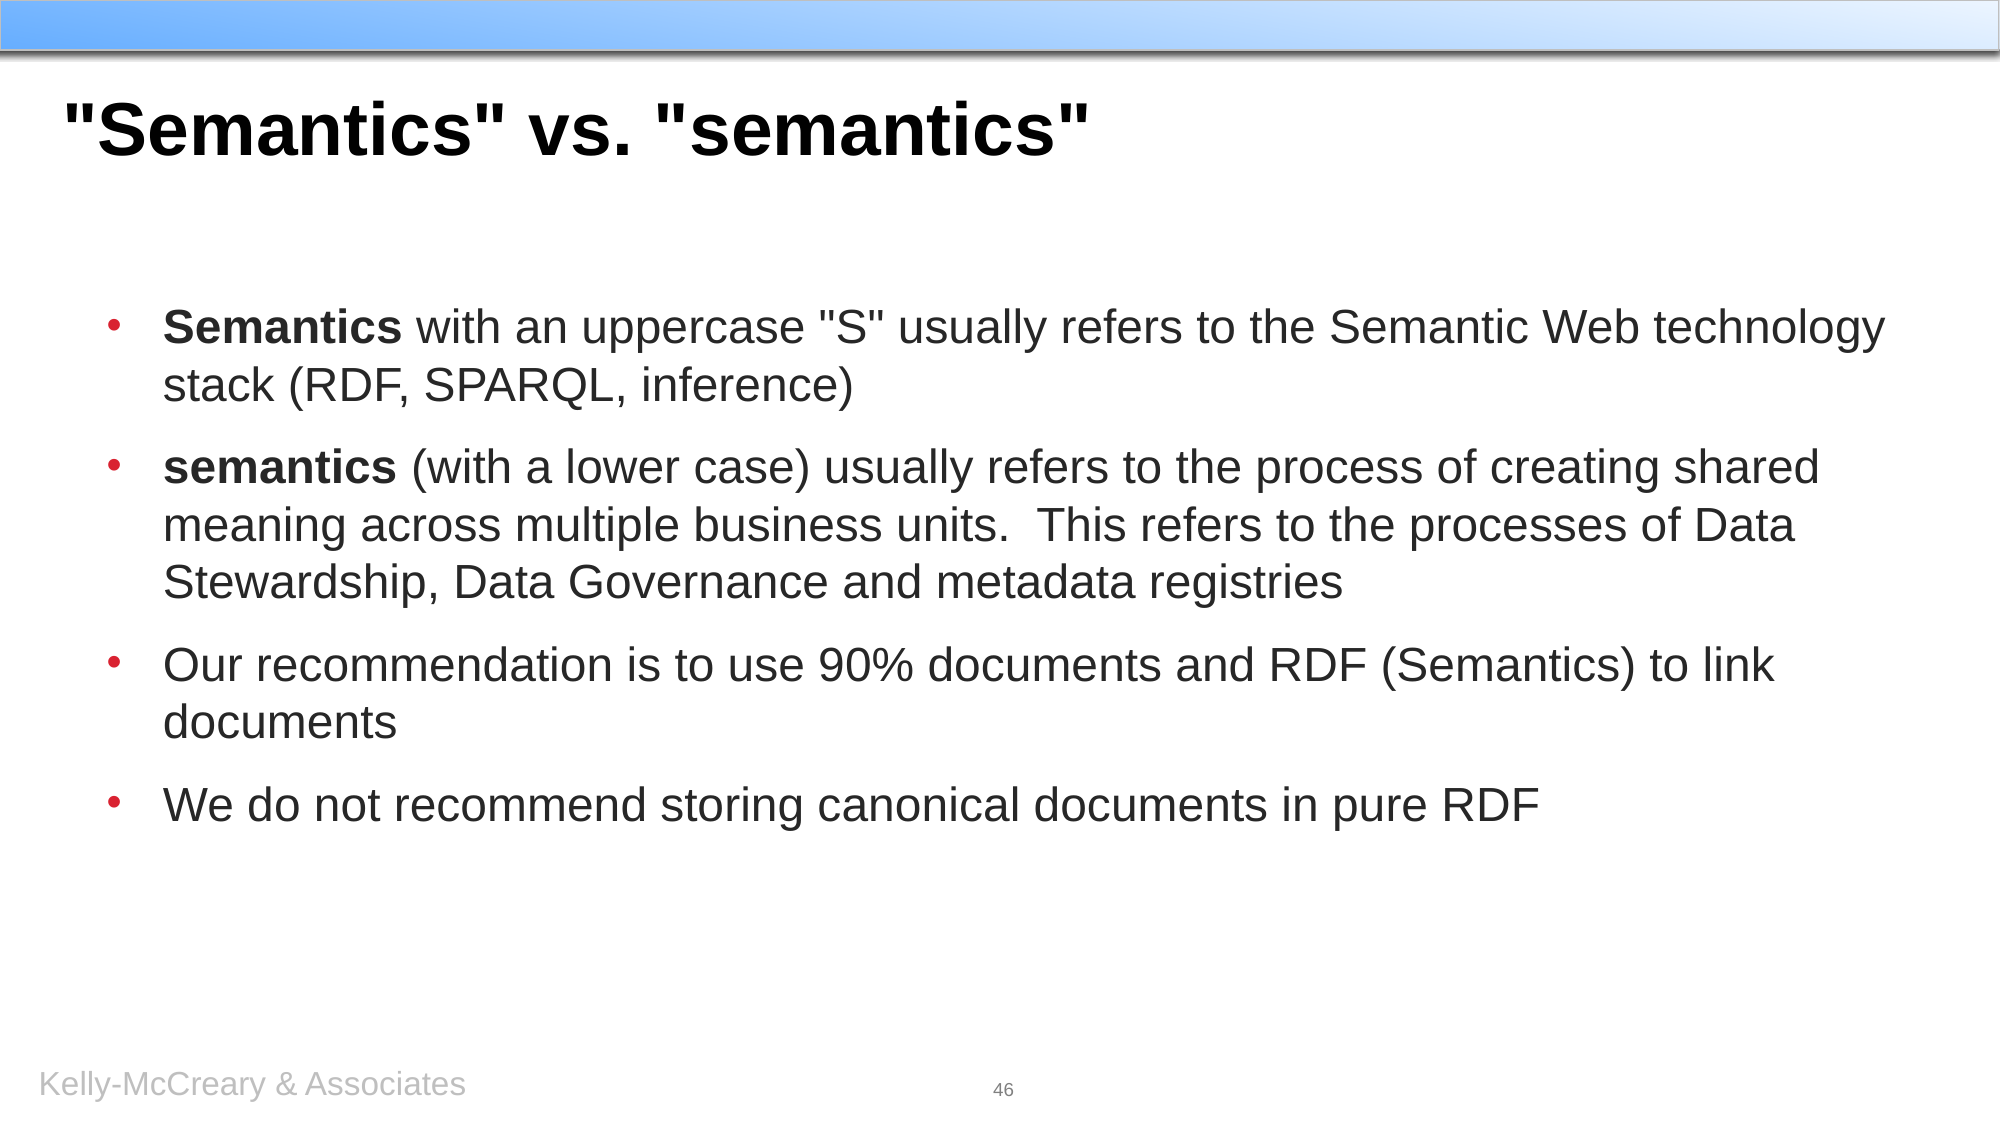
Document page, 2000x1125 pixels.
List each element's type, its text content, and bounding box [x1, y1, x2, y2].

list Semantics with an uppercase "S" usually refers to the Semantic Web technology stack (RDF, SPARQL, inference) semantics (with a lower case) usually refers to the process of creating shared meaning across multiple business units. This refers to the processes of Data Stewardship, Data Governance and metadata registries Our recommendation is to use 90% documents and RDF (Semantics) to link documents We do not recommend storing canonical documents in pure RDF [91, 295, 1911, 950]
title "Semantics" vs. "semantics" [62, 87, 1633, 184]
